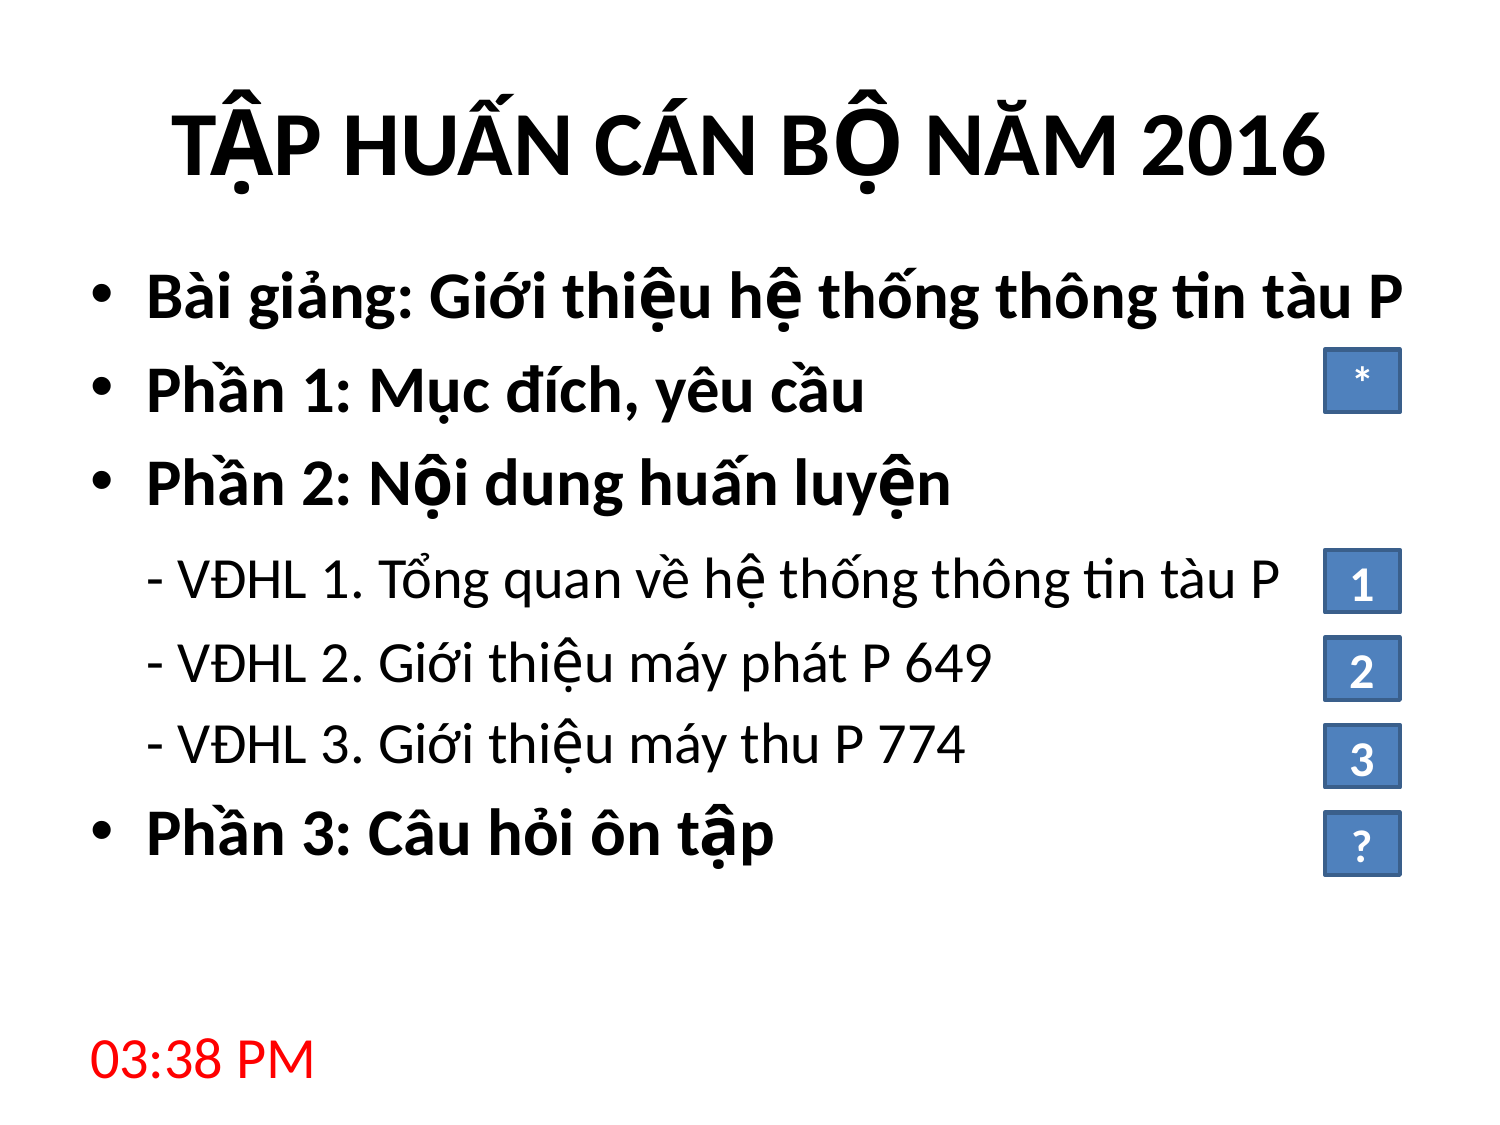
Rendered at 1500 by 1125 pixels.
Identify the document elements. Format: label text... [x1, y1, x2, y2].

text_box * [1323, 347, 1402, 414]
title TẬP HUẤN CÁN BỘ NĂM 2016 [75, 45, 1425, 233]
text_box 3 [1323, 723, 1402, 789]
text_box 1 [1323, 548, 1402, 614]
text_box 2 [1323, 635, 1402, 702]
list Bài giảng: Giới thiệu hệ thống thông tin tàu P Phần 1: Mục đích, yêu cầu Phần 2: Nội dung huấn luyện - VĐHL 1. Tổng quan về hệ thống thông tin tàu P - VĐHL 2. Giới thiệu máy phát P 649 - VĐHL 3. Giới thiệu máy thu P 774 Phần 3: Câu hỏi ôn tập [75, 244, 1425, 988]
text_box ? [1323, 810, 1402, 877]
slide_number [75, 1025, 425, 1085]
